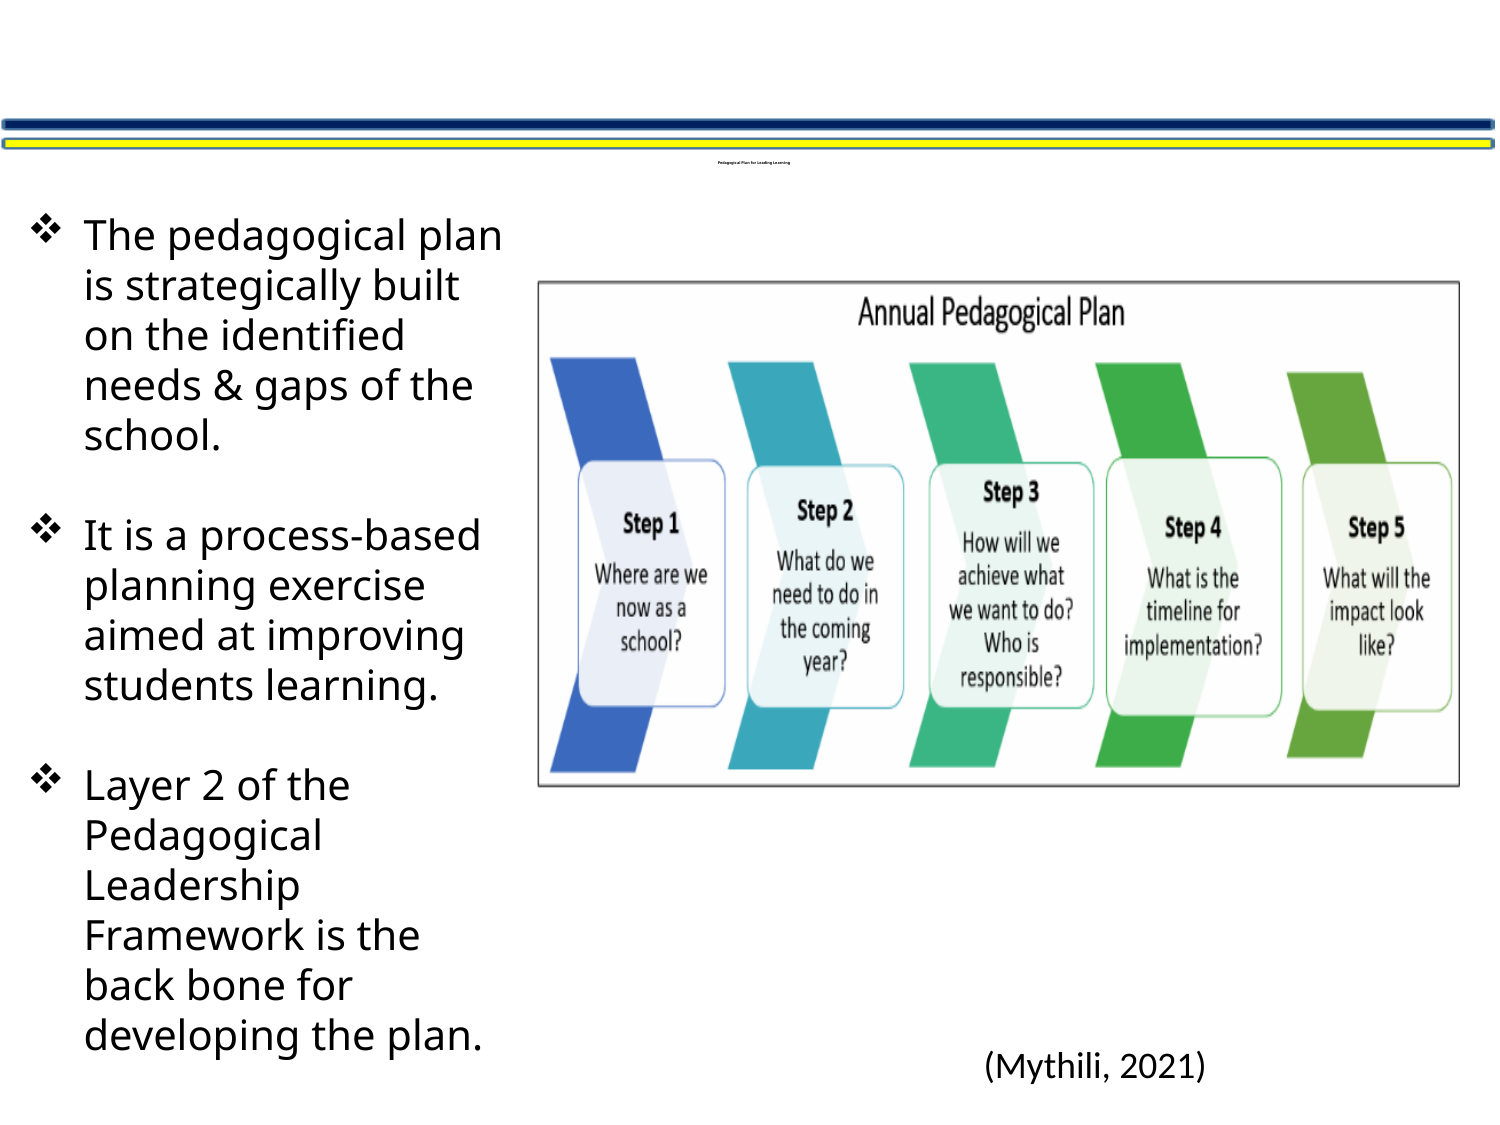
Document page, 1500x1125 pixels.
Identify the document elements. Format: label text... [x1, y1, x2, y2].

text_box (Mythili, 2021) [968, 1033, 1231, 1094]
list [531, 274, 1468, 800]
picture [0, 115, 1495, 152]
title Pedagogical Plan for Leading Learning [532, 152, 1402, 188]
text_box The pedagogical plan is strategically built on the identified needs & gaps of the school. It is a process-based planning exercise aimed at improving students learning. Layer 2 of the Pedagogical Leadership Framework is the back bone for developing the plan. [12, 152, 532, 1067]
